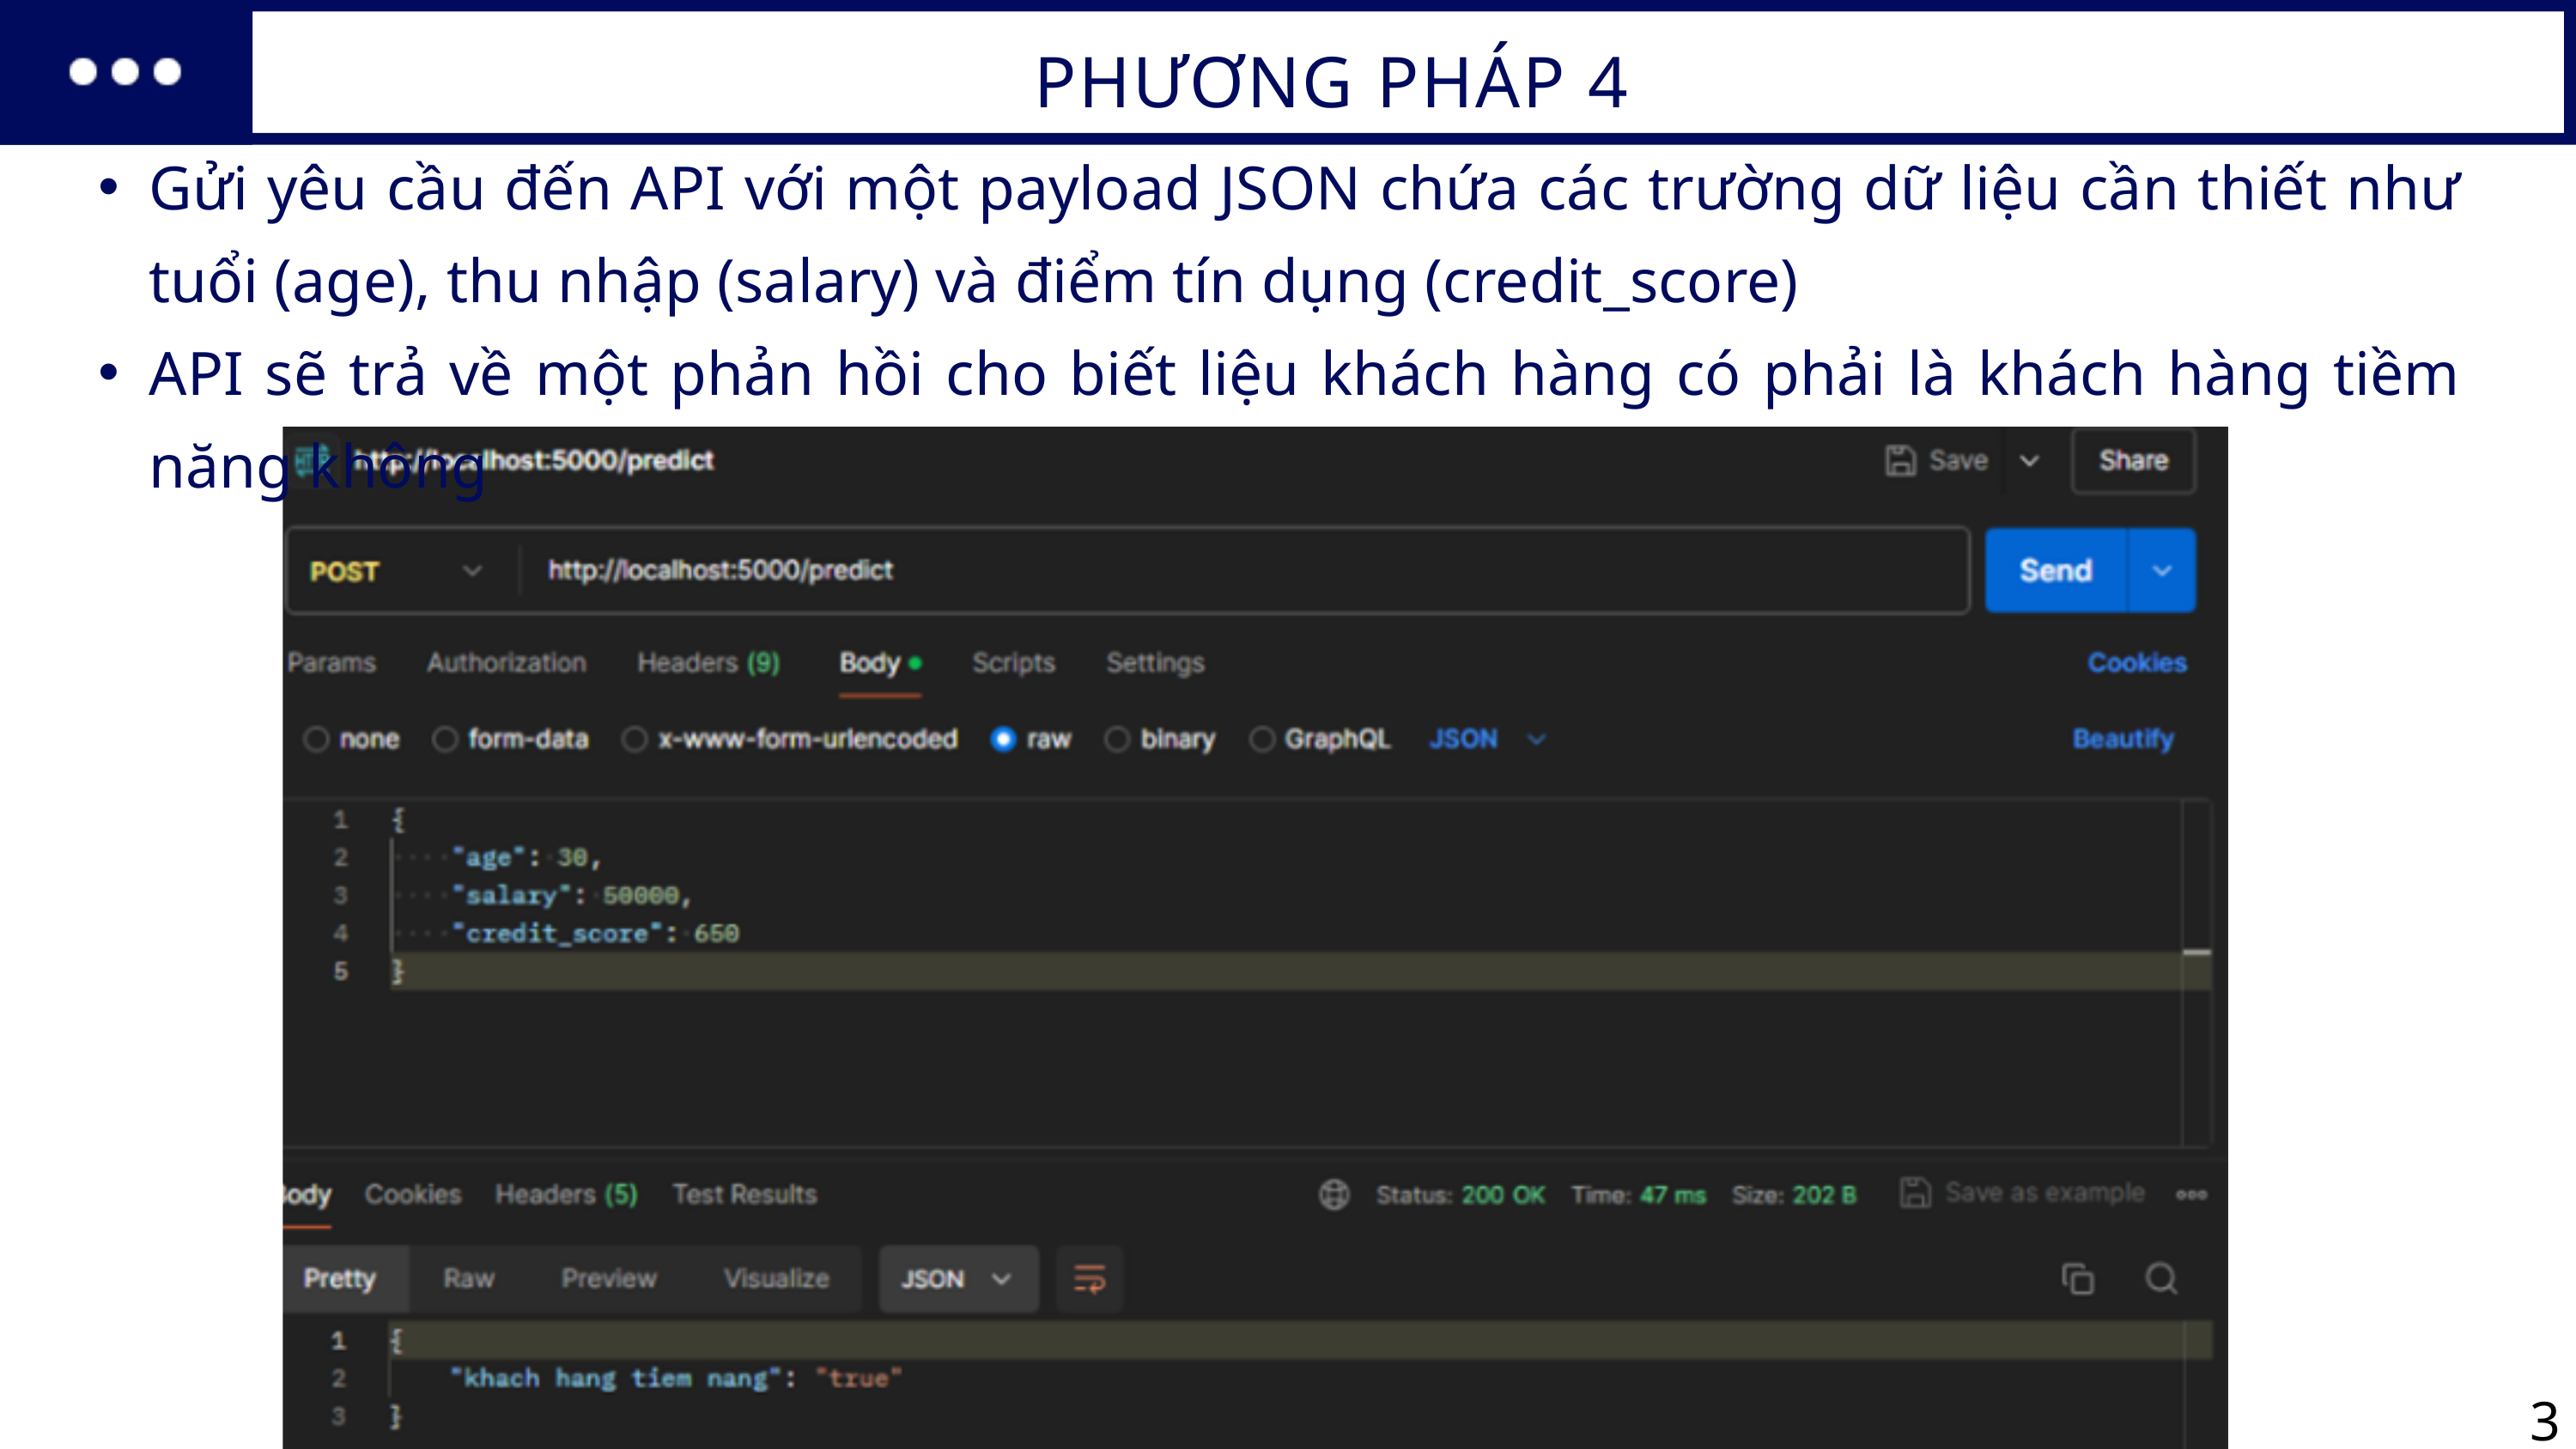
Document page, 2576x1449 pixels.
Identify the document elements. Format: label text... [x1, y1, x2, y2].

text_box Gửi yêu cầu đến API với một payload JSON chứa các trường dữ liệu cần thiết như tuổi (age), thu nhập (salary) và điểm tín dụng (credit_score) API sẽ trả về một phản hồi cho biết liệu khách hàng có phải là khách hàng tiềm năng không [46, 155, 2464, 500]
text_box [0, 0, 2576, 145]
text_box 39 [2514, 1376, 2576, 1449]
text_box [283, 500, 2229, 1449]
